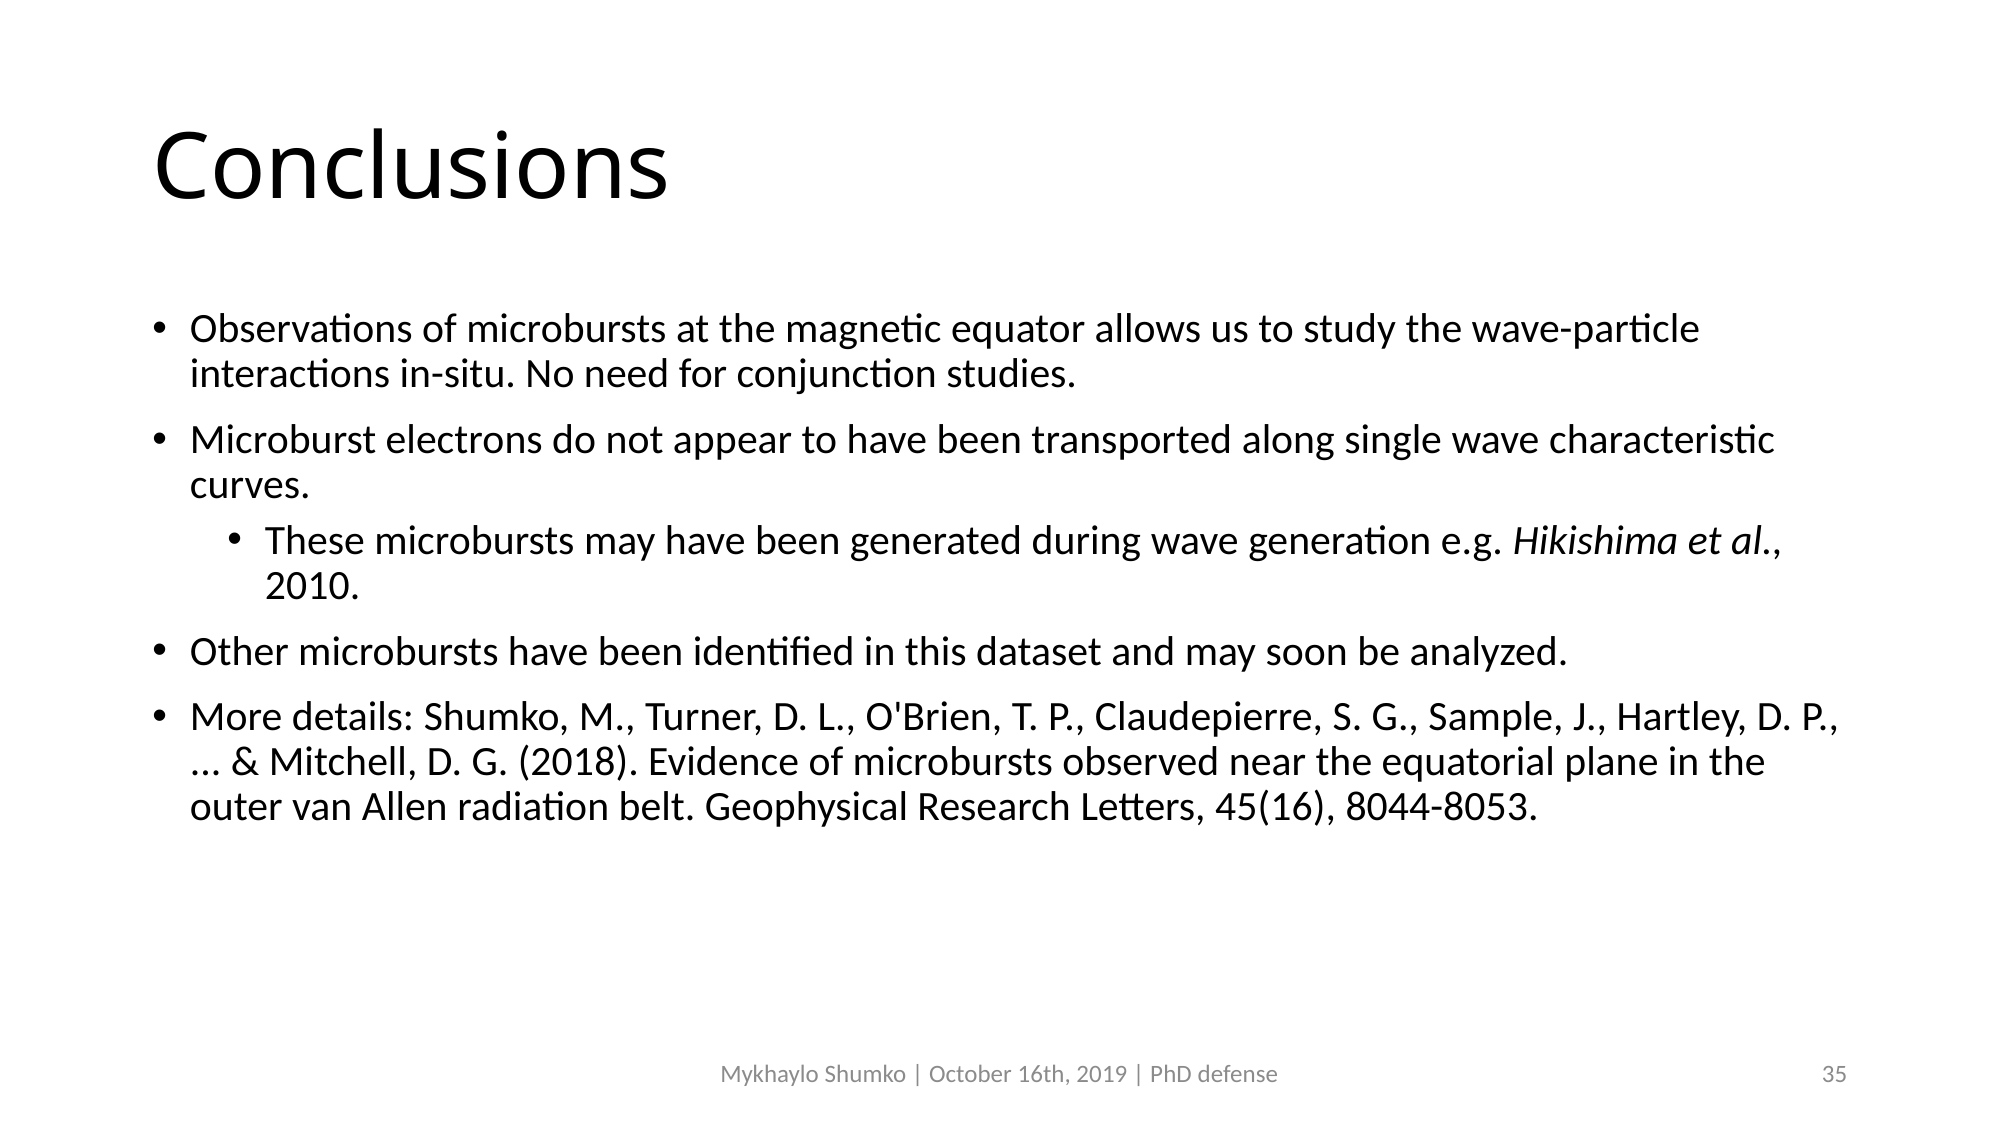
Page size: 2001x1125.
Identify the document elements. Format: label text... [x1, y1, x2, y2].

title Conclusions [137, 59, 1863, 278]
slide_number 35 [1412, 1042, 1863, 1103]
list Observations of microbursts at the magnetic equator allows us to study the wave-particle interactions in-situ. No need for conjunction studies. Microburst electrons do not appear to have been transported along single wave characteristic curves. These microbursts may have been generated during wave generation e.g. Hikishima et al., 2010. Other microbursts have been identified in this dataset and may soon be analyzed. More details: Shumko, M., Turner, D. L., O'Brien, T. P., Claudepierre, S. G., Sample, J., Hartley, D. P., ... & Mitchell, D. G. (2018). Evidence of microbursts observed near the equatorial plane in the outer van Allen radiation belt. Geophysical Research Letters, 45(16), 8044-8053. [137, 299, 1863, 1014]
footer Mykhaylo Shumko | October 16th, 2019 | PhD defense [662, 1042, 1338, 1103]
